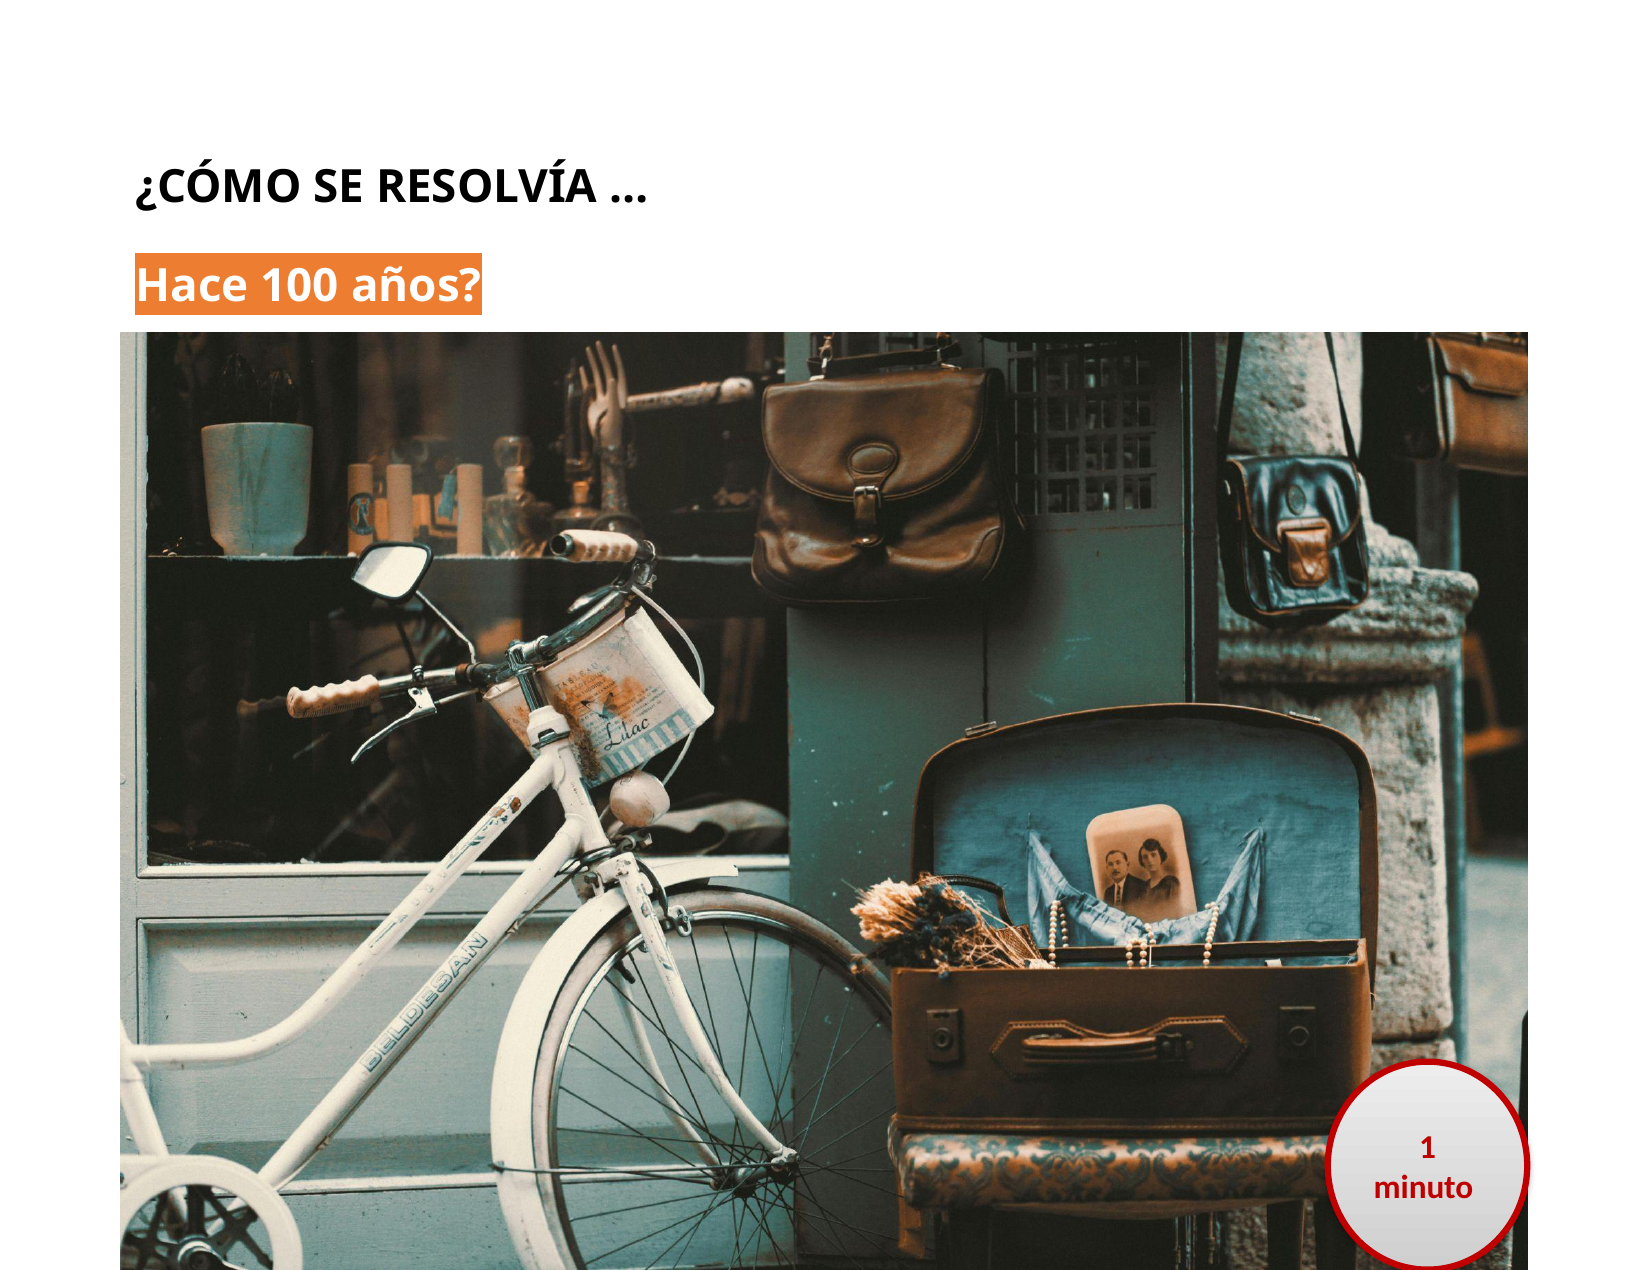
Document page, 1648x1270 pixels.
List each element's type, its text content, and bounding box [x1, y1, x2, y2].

text_box ¿CÓMO SE RESOLVÍA … [120, 114, 987, 238]
text_box Hace 100 años? [120, 237, 608, 318]
picture [120, 331, 1528, 1270]
